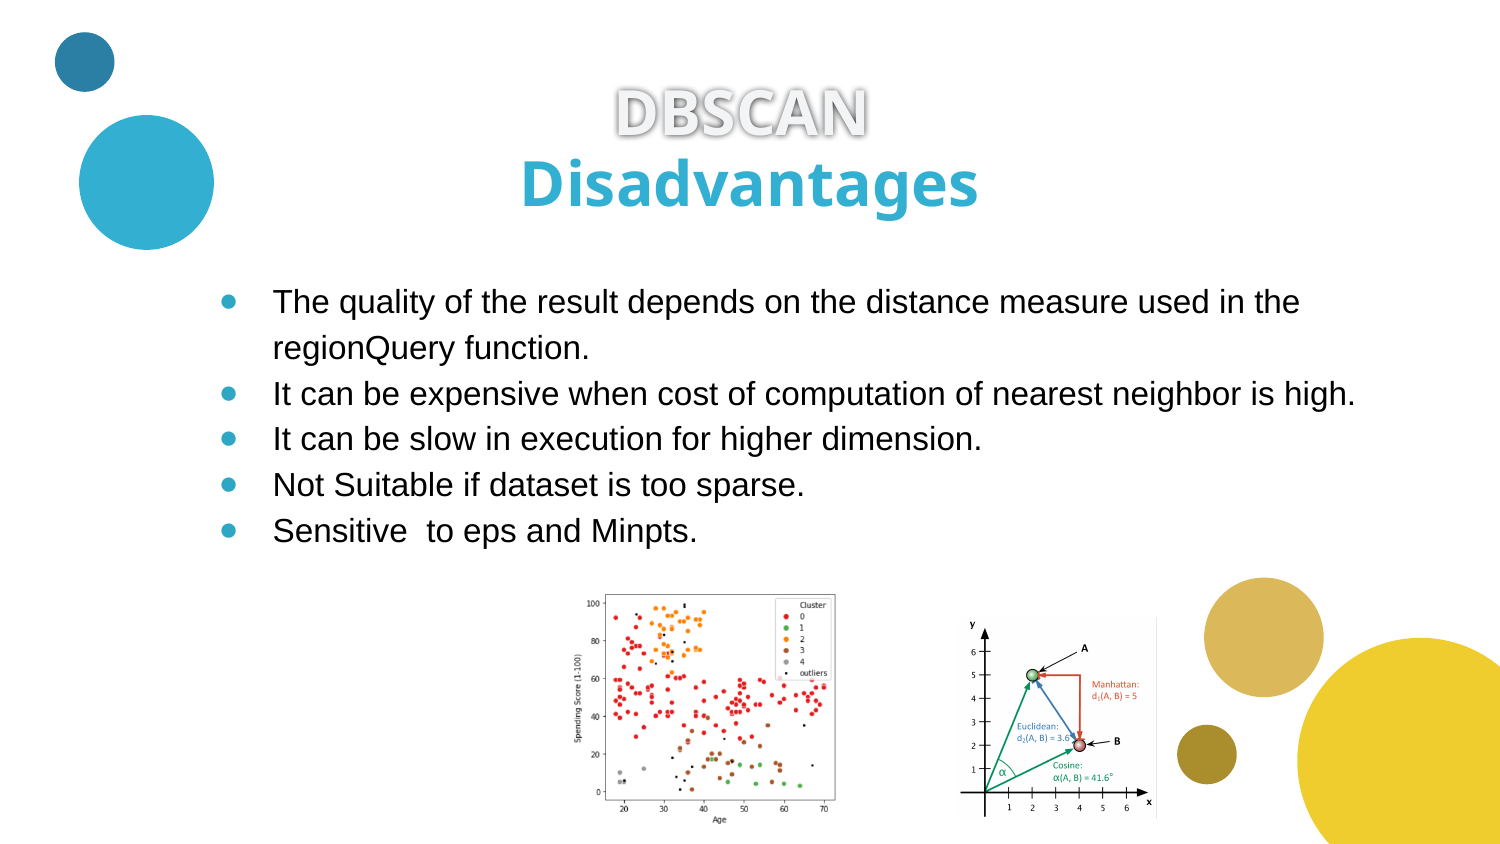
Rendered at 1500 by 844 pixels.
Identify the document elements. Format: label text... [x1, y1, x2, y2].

picture [958, 617, 1158, 820]
title Disadvantages [114, 128, 1386, 223]
title DBSCAN [566, 57, 934, 164]
subtitle The quality of the result depends on the distance measure used in the regionQuery function. It can be expensive when cost of computation of nearest neighbor is high. It can be slow in execution for higher dimension. Not Suitable if dataset is too sparse. Sensitive to eps and Minpts. [182, 258, 1500, 602]
picture [565, 571, 885, 830]
